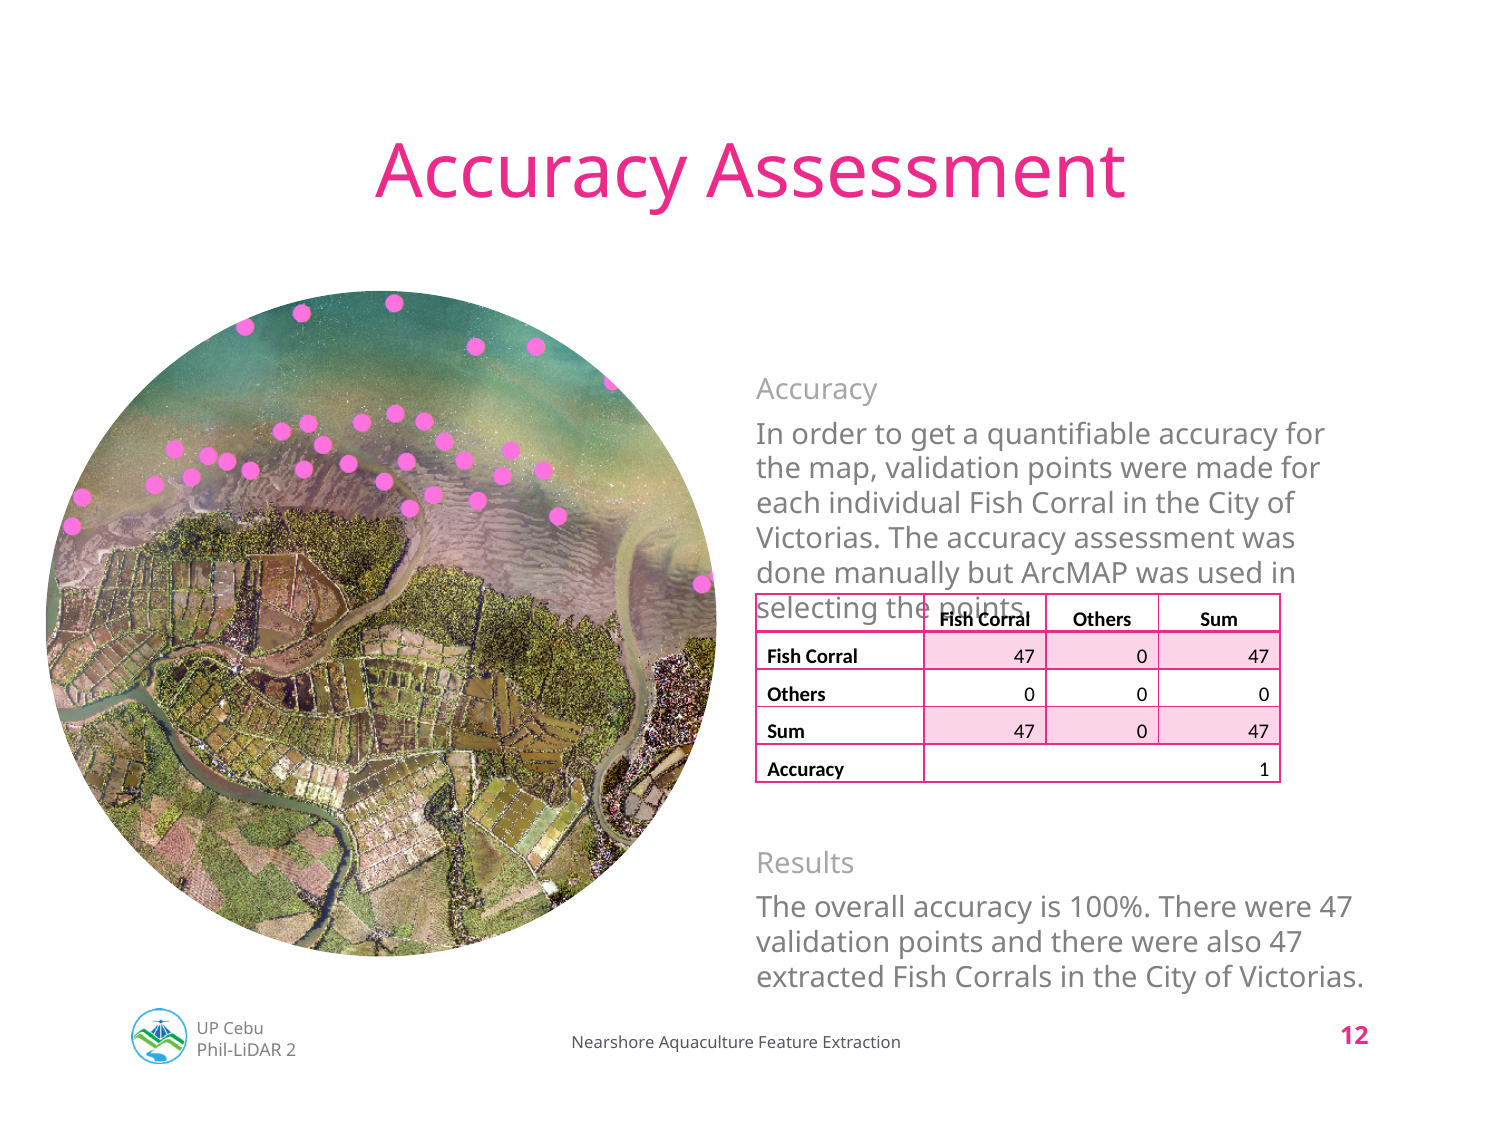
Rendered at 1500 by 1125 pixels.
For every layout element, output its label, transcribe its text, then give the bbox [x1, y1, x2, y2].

table_cell 0 [1159, 670, 1279, 706]
table_cell 0 [1047, 633, 1158, 668]
text_box In order to get a quantifiable accuracy for the map, validation points were made for each individual Fish Corral in the City of Victorias. The accuracy assessment was done manually but ArcMAP was used in selecting the points. [755, 414, 1369, 625]
table_cell 47 [925, 707, 1045, 743]
table_cell 0 [1047, 707, 1158, 743]
picture [131, 1008, 187, 1064]
table_cell 1 [925, 745, 1279, 781]
table_cell 47 [1159, 707, 1279, 743]
table_cell Sum [757, 707, 923, 743]
table_header [757, 595, 923, 630]
table_cell Accuracy [757, 745, 923, 781]
text_box Results [755, 844, 975, 880]
table_header Sum [1159, 595, 1279, 630]
list 12 [1242, 1012, 1369, 1061]
table_cell 0 [1047, 670, 1158, 706]
title Accuracy Assessment [114, 112, 1388, 235]
table_cell 47 [925, 633, 1045, 668]
text_box Accuracy [755, 370, 975, 406]
table_cell Fish Corral [757, 633, 923, 668]
table_cell 47 [1159, 633, 1279, 668]
table_header Fish Corral [925, 595, 1045, 630]
table_header Others [1047, 595, 1158, 630]
table_cell Others [757, 670, 923, 706]
table_cell 0 [925, 670, 1045, 706]
picture [45, 290, 717, 957]
text_box The overall accuracy is 100%. There were 47 validation points and there were also 47 extracted Fish Corrals in the City of Victorias. [755, 888, 1369, 994]
